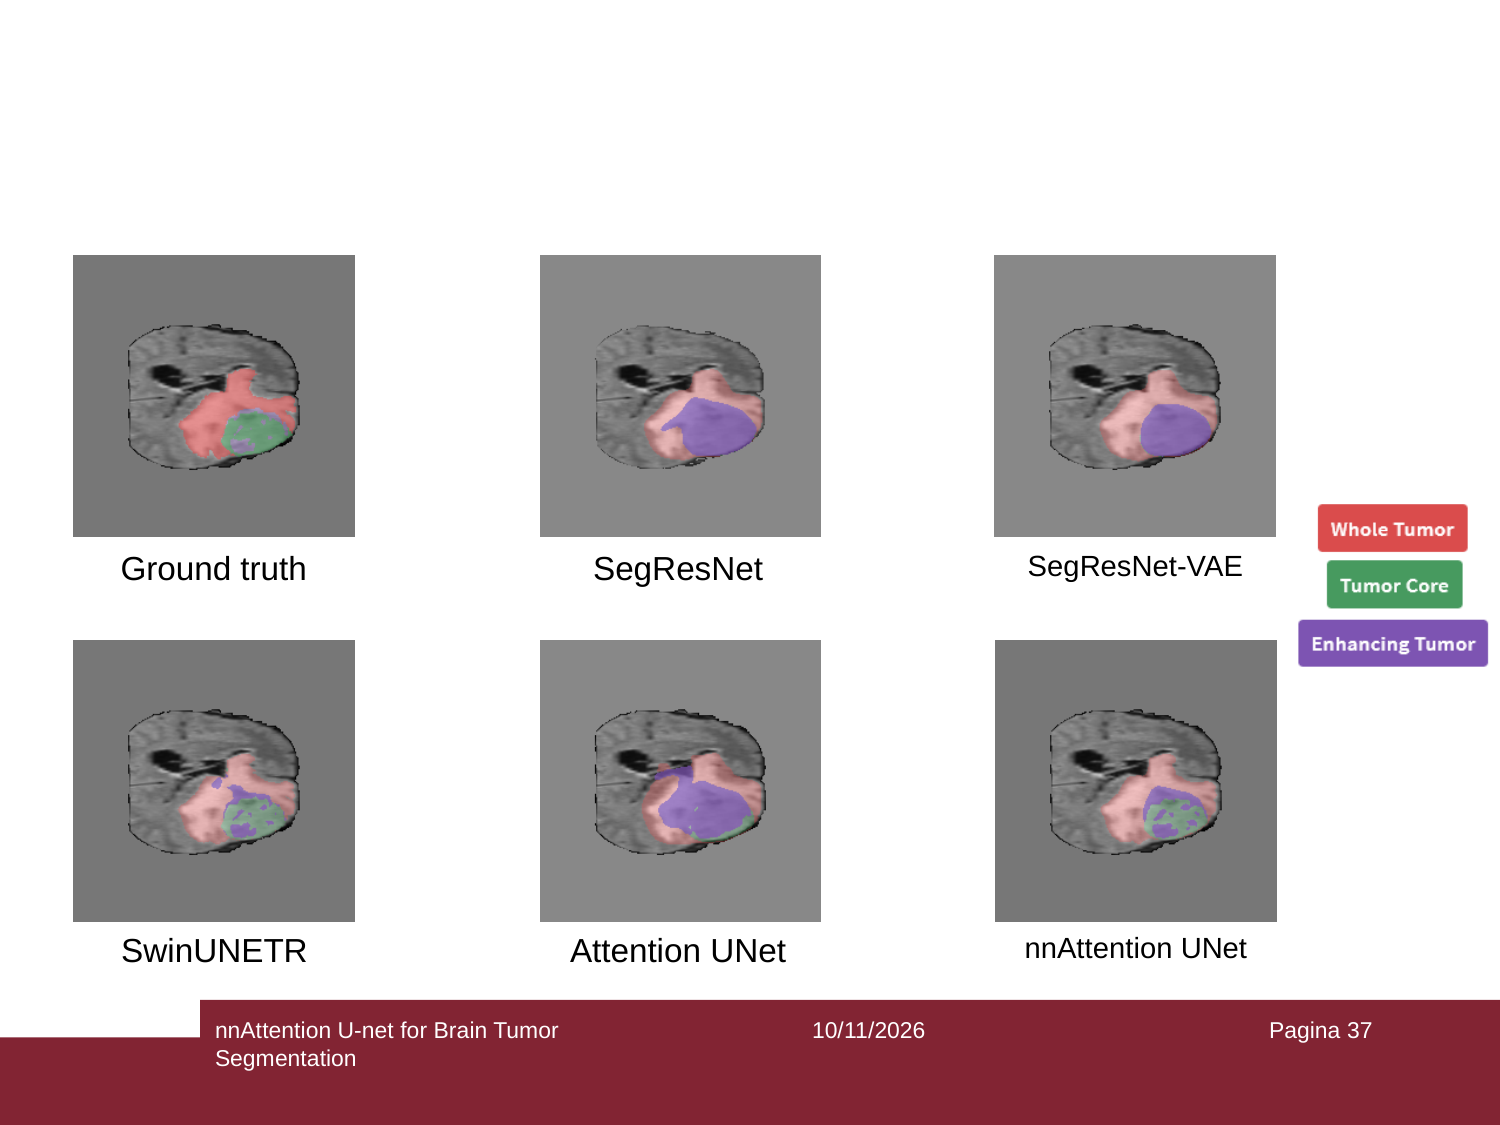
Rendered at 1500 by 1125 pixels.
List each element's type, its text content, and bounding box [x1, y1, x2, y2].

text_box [1293, 498, 1495, 668]
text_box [73, 255, 1277, 983]
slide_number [712, 1008, 1025, 1084]
slide_number Pagina 37 [1074, 1008, 1388, 1084]
footer nnAttention U-net for Brain Tumor Segmentation [200, 1008, 675, 1084]
